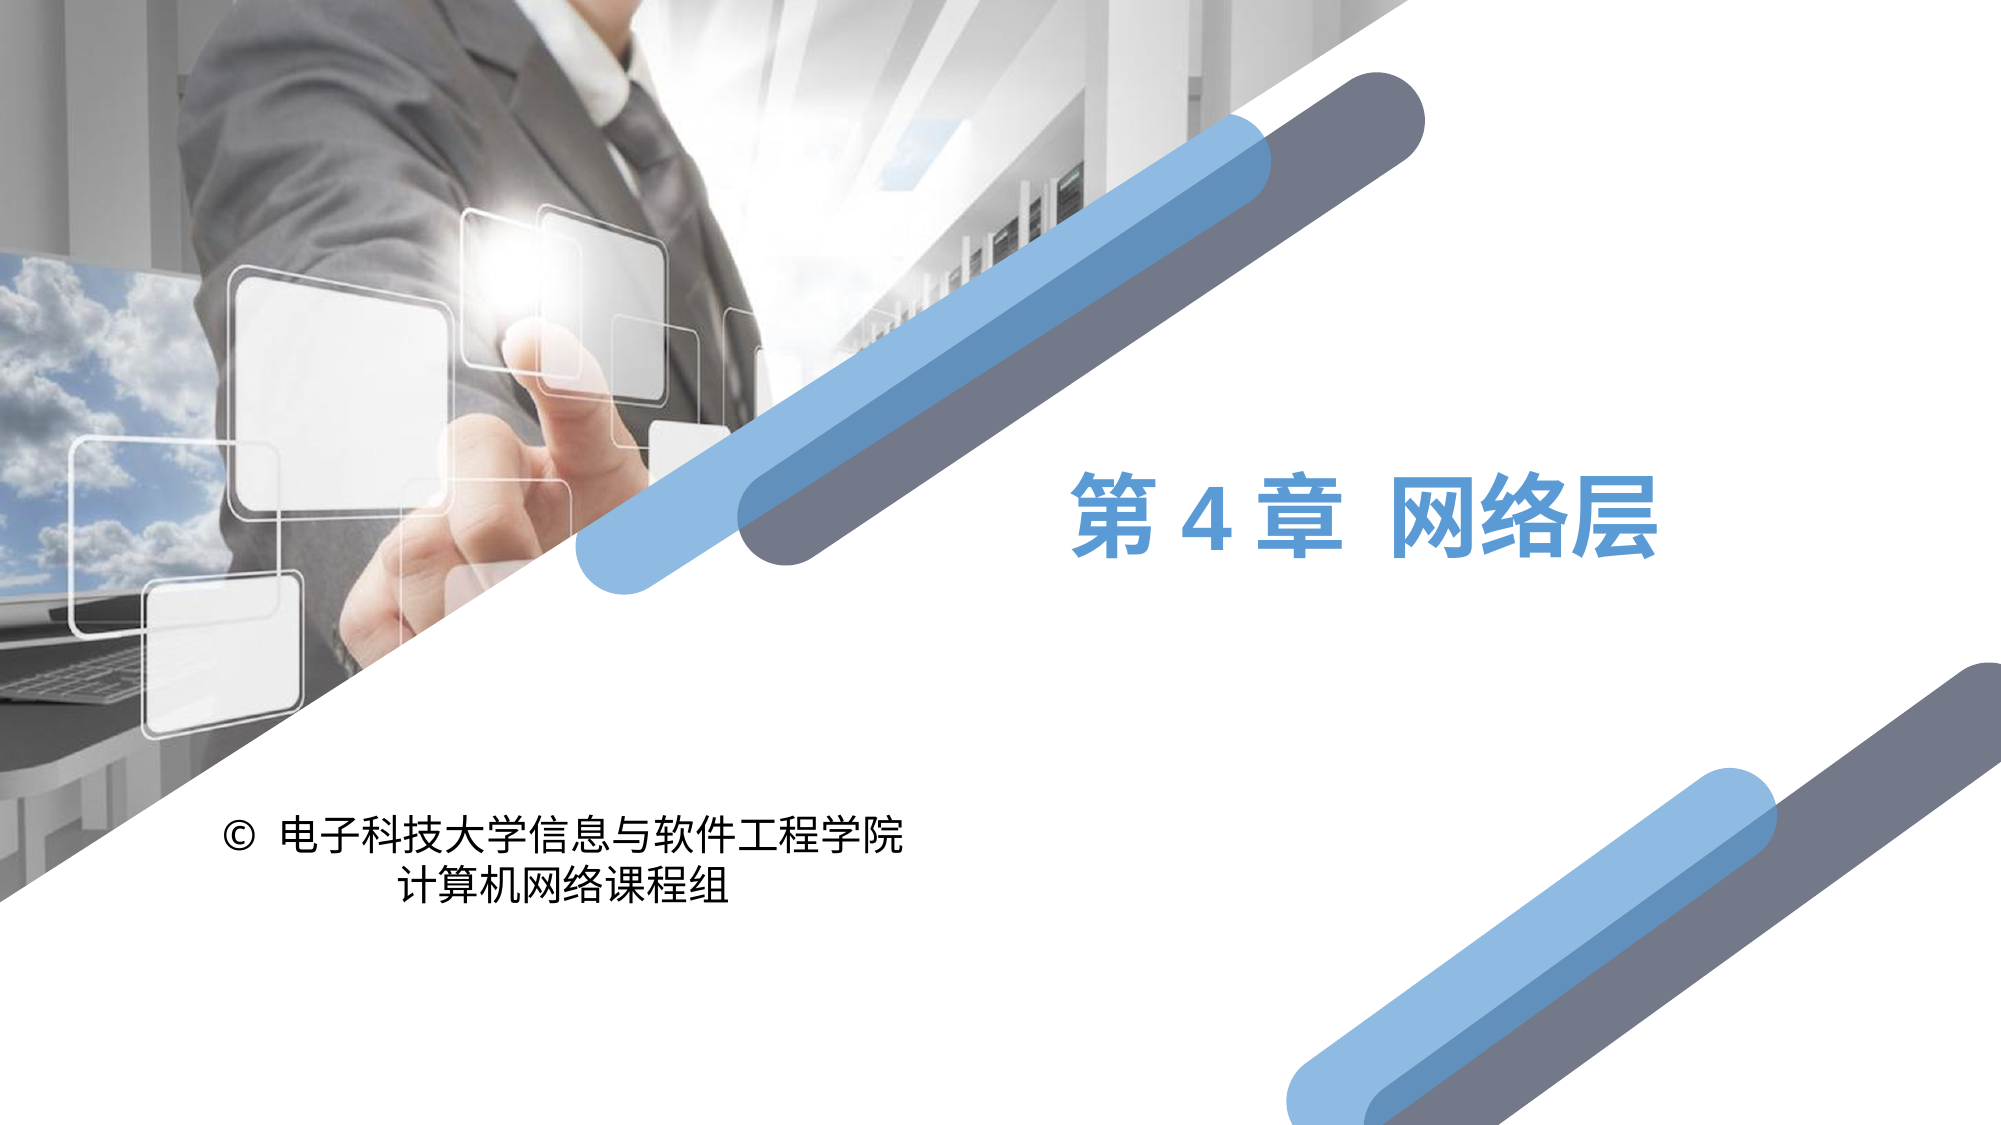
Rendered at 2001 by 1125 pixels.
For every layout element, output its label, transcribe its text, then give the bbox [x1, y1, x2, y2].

text_box © 电子科技大学信息与软件工程学院 计算机网络课程组 [207, 801, 919, 917]
text_box [0, 0, 1410, 904]
text_box 第4章 网络层 [1052, 451, 1678, 576]
